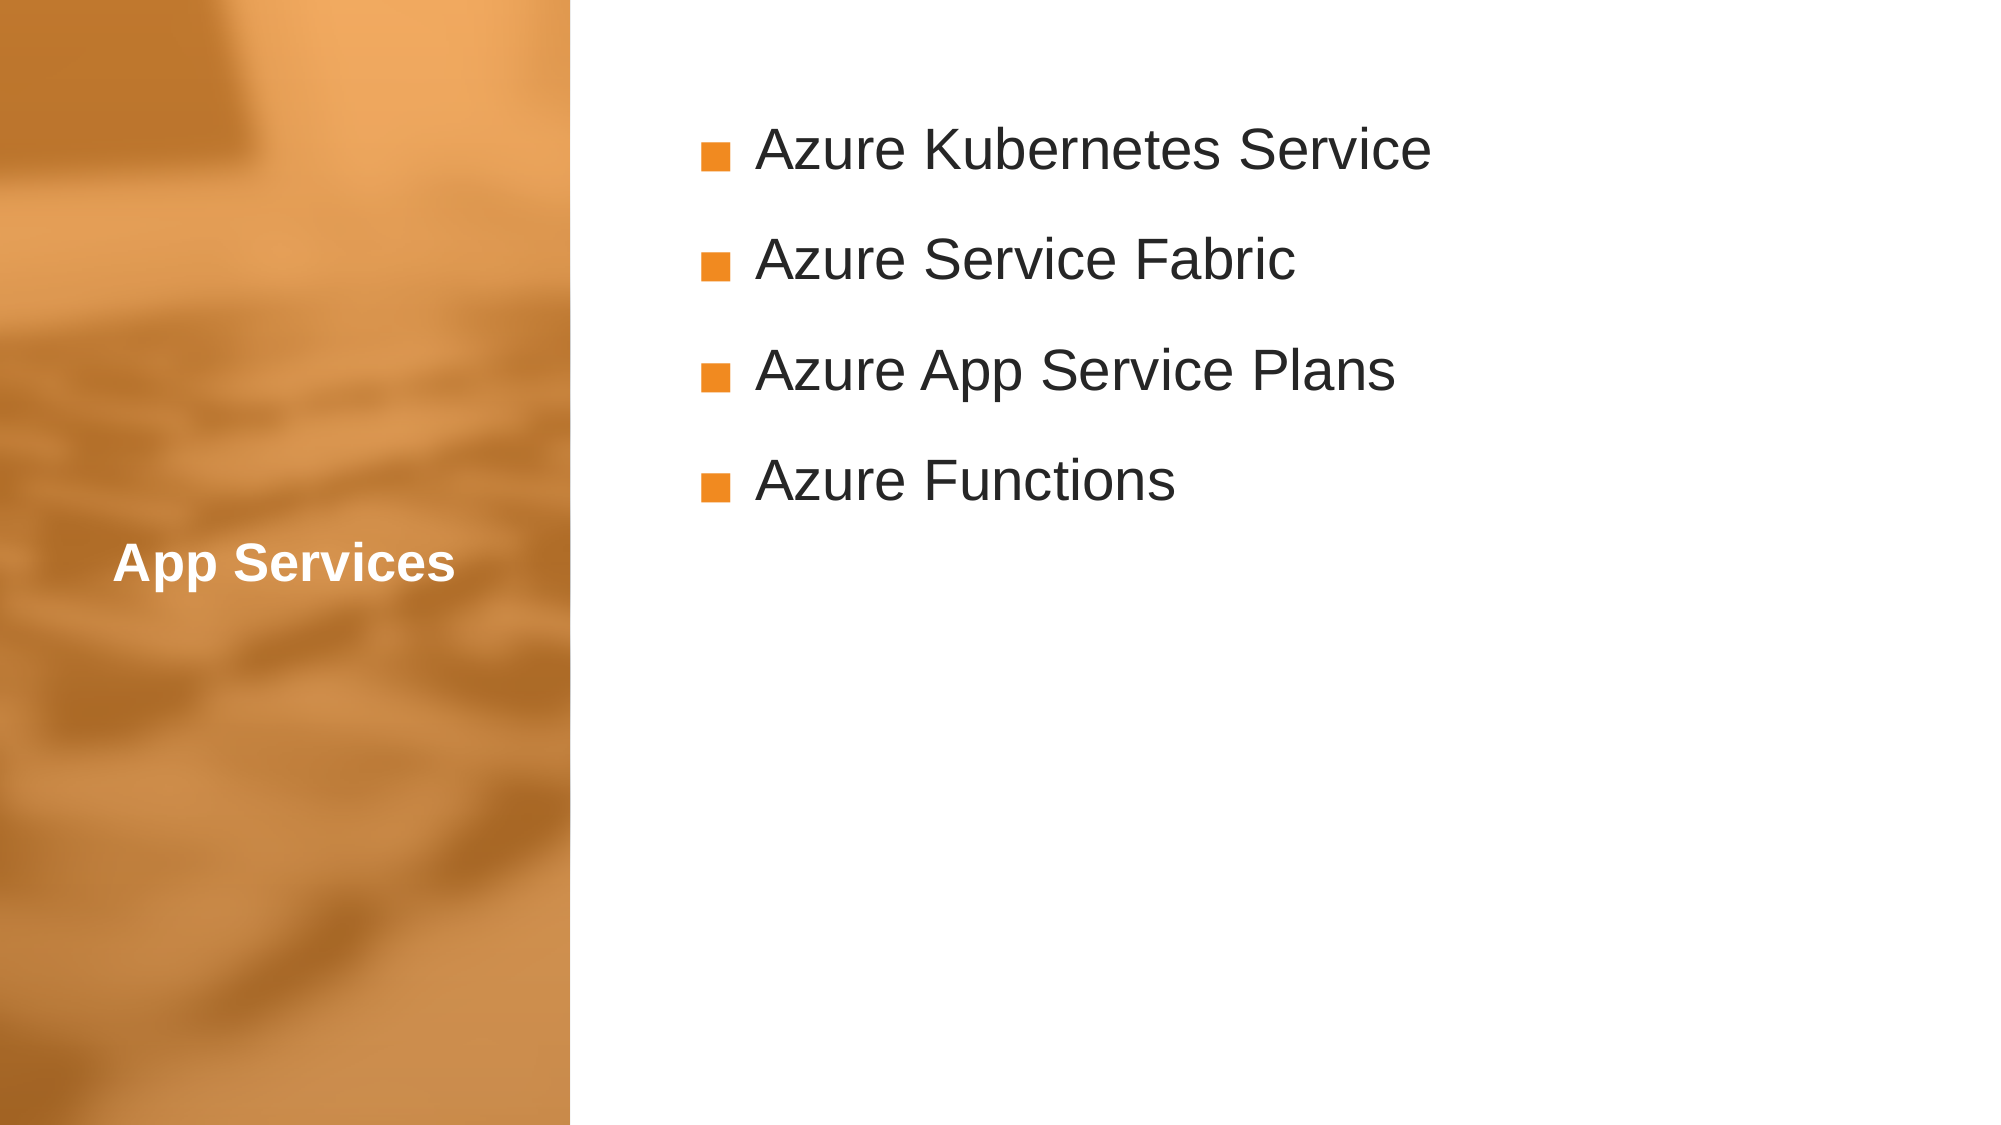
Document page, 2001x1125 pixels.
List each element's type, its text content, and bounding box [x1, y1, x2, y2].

title App Services [66, 139, 504, 989]
picture [0, 0, 571, 1125]
list Azure Kubernetes Service Azure Service Fabric Azure App Service Plans Azure Functions [681, 96, 1882, 1031]
